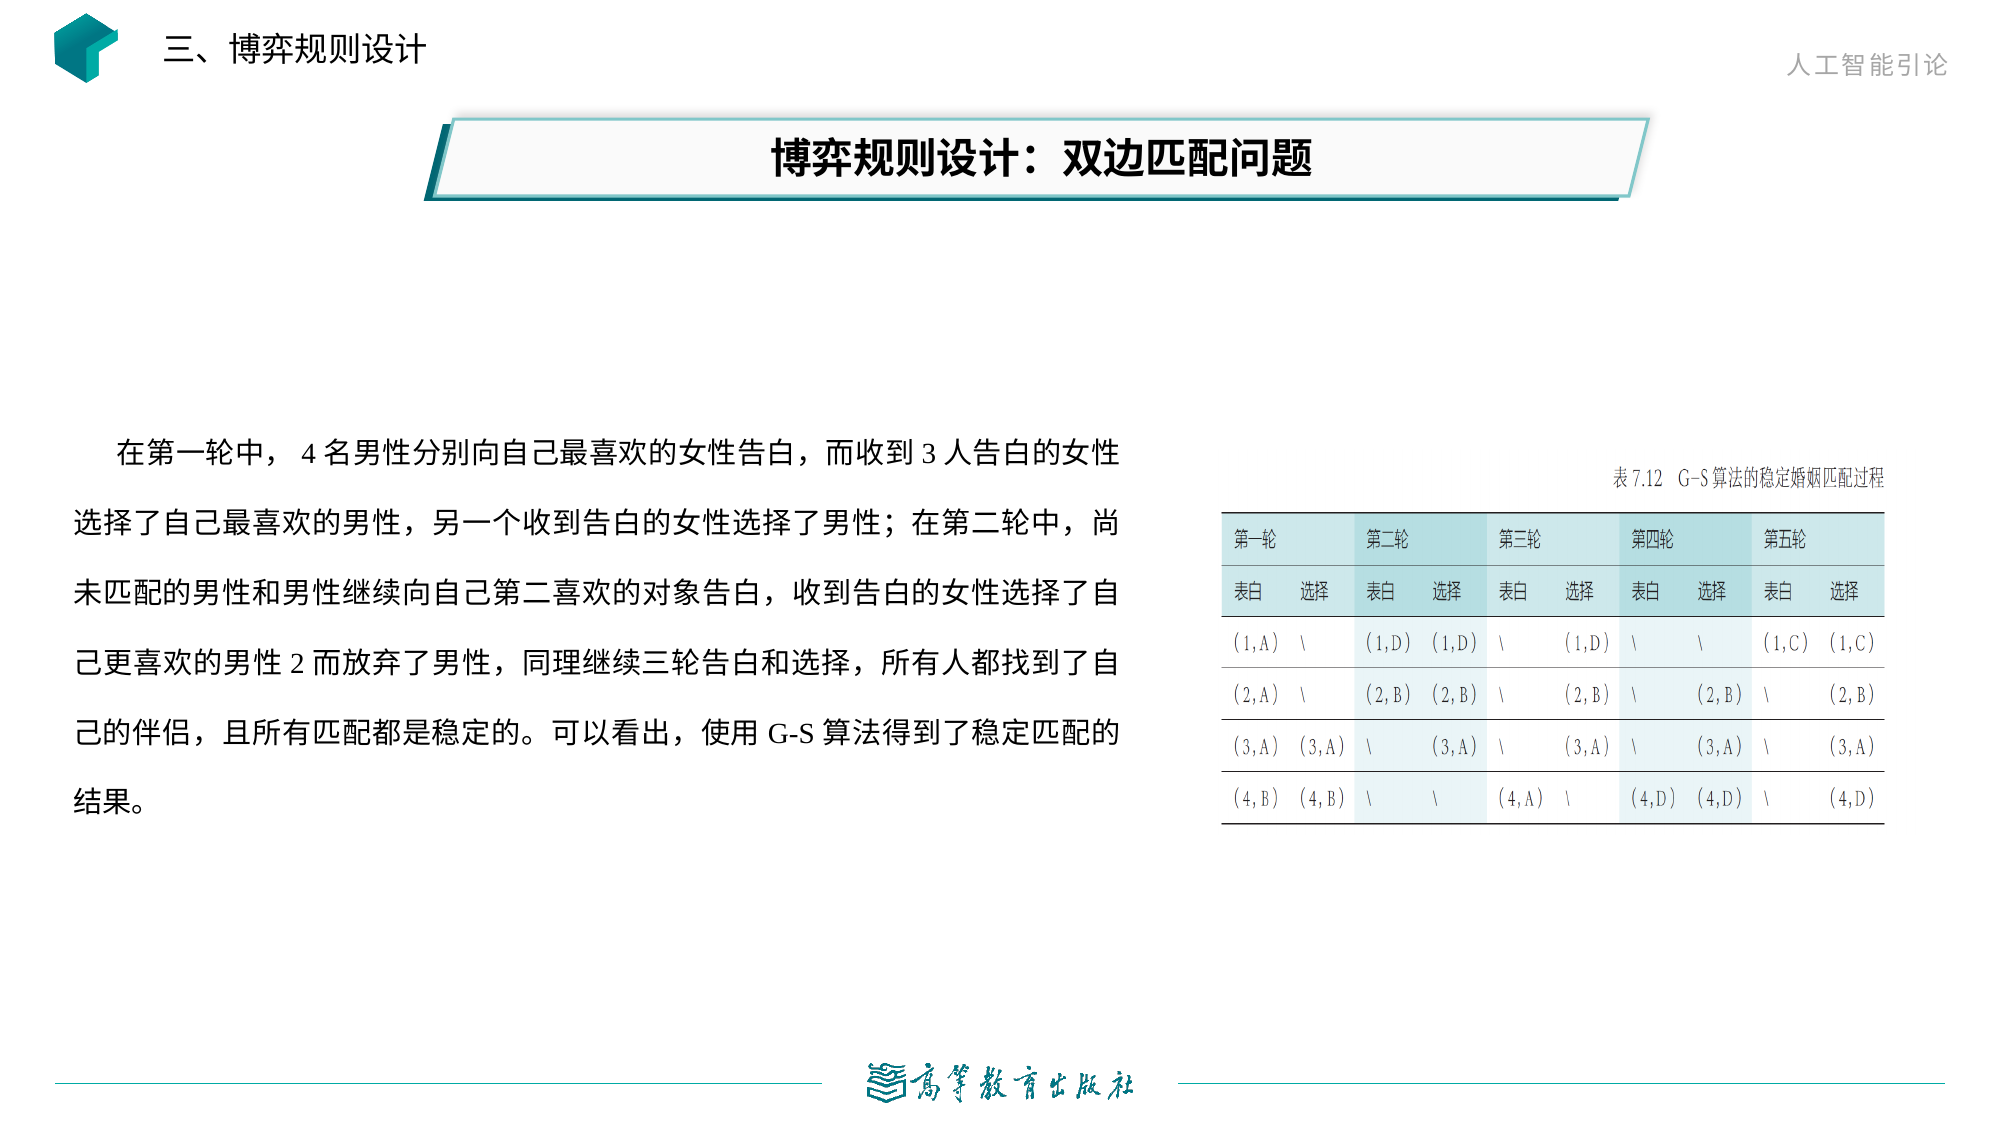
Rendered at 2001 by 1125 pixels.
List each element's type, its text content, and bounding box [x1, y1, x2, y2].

picture [867, 1063, 1133, 1103]
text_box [423, 119, 1649, 201]
text_box 三、博弈规则设计 [147, 21, 444, 76]
picture [1209, 449, 1916, 835]
